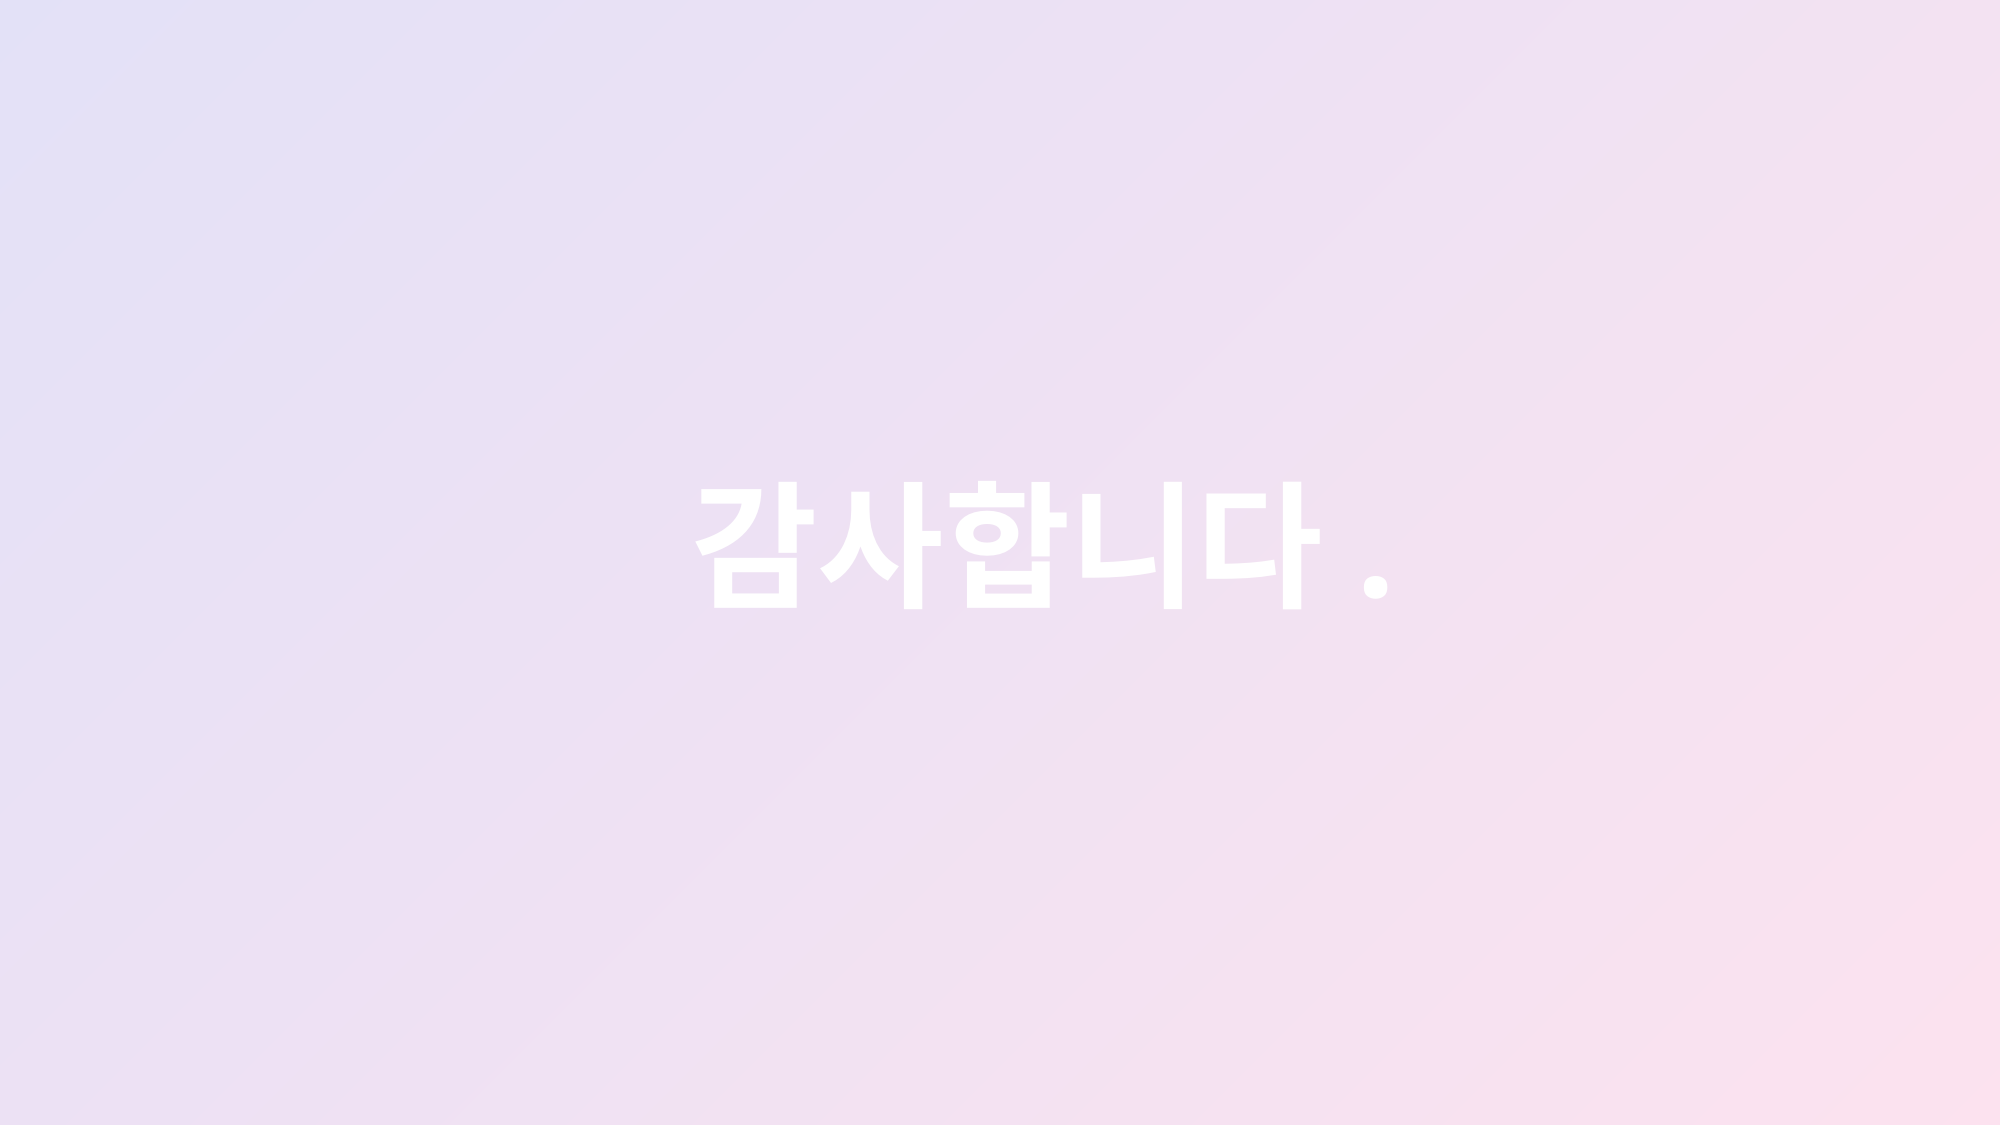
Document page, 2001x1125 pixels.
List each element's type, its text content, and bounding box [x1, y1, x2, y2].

text_box 감사합니다. [458, 452, 1629, 633]
